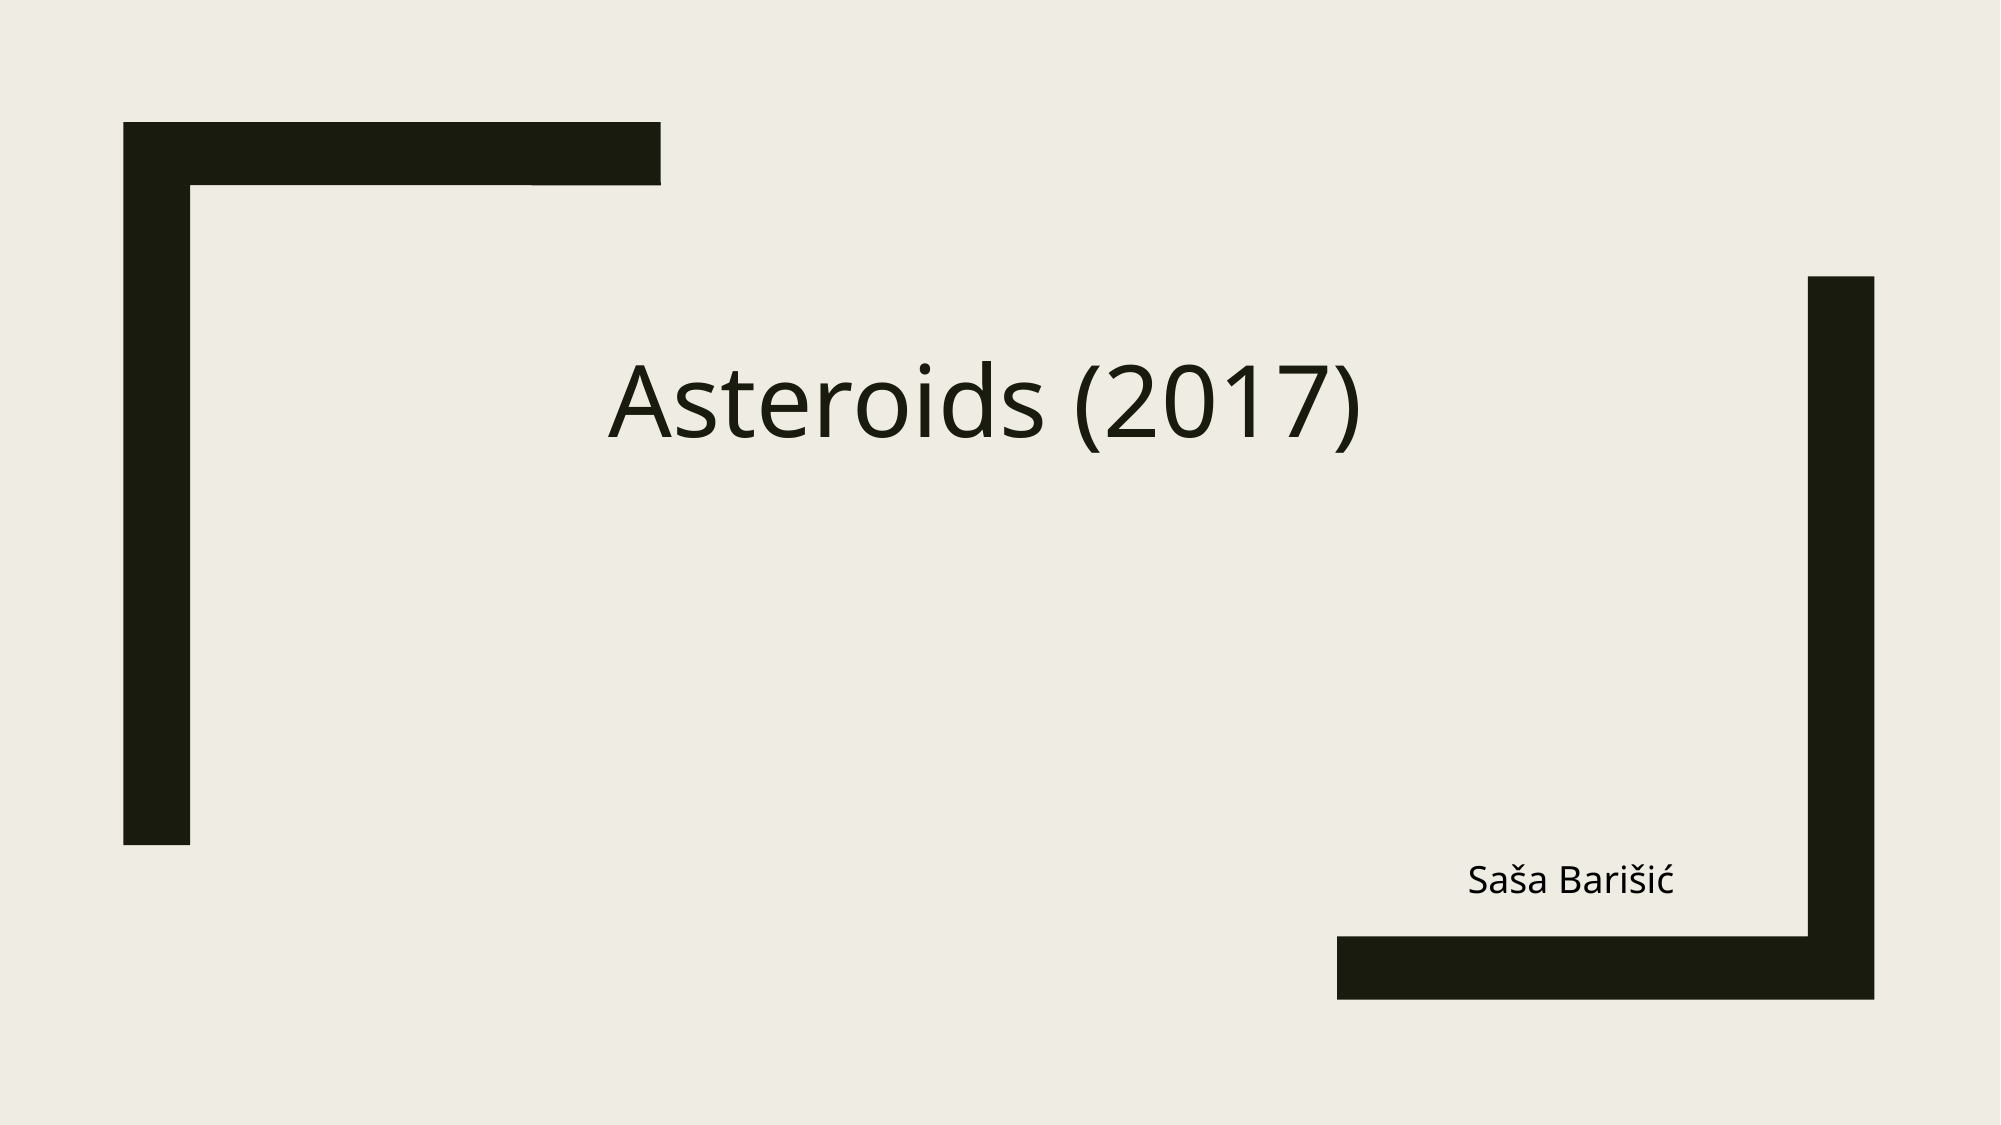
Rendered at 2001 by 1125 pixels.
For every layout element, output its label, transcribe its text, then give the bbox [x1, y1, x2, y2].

text_box Saša Barišić [1346, 848, 1797, 909]
subtitle Asteroids (2017) [287, 315, 1685, 732]
